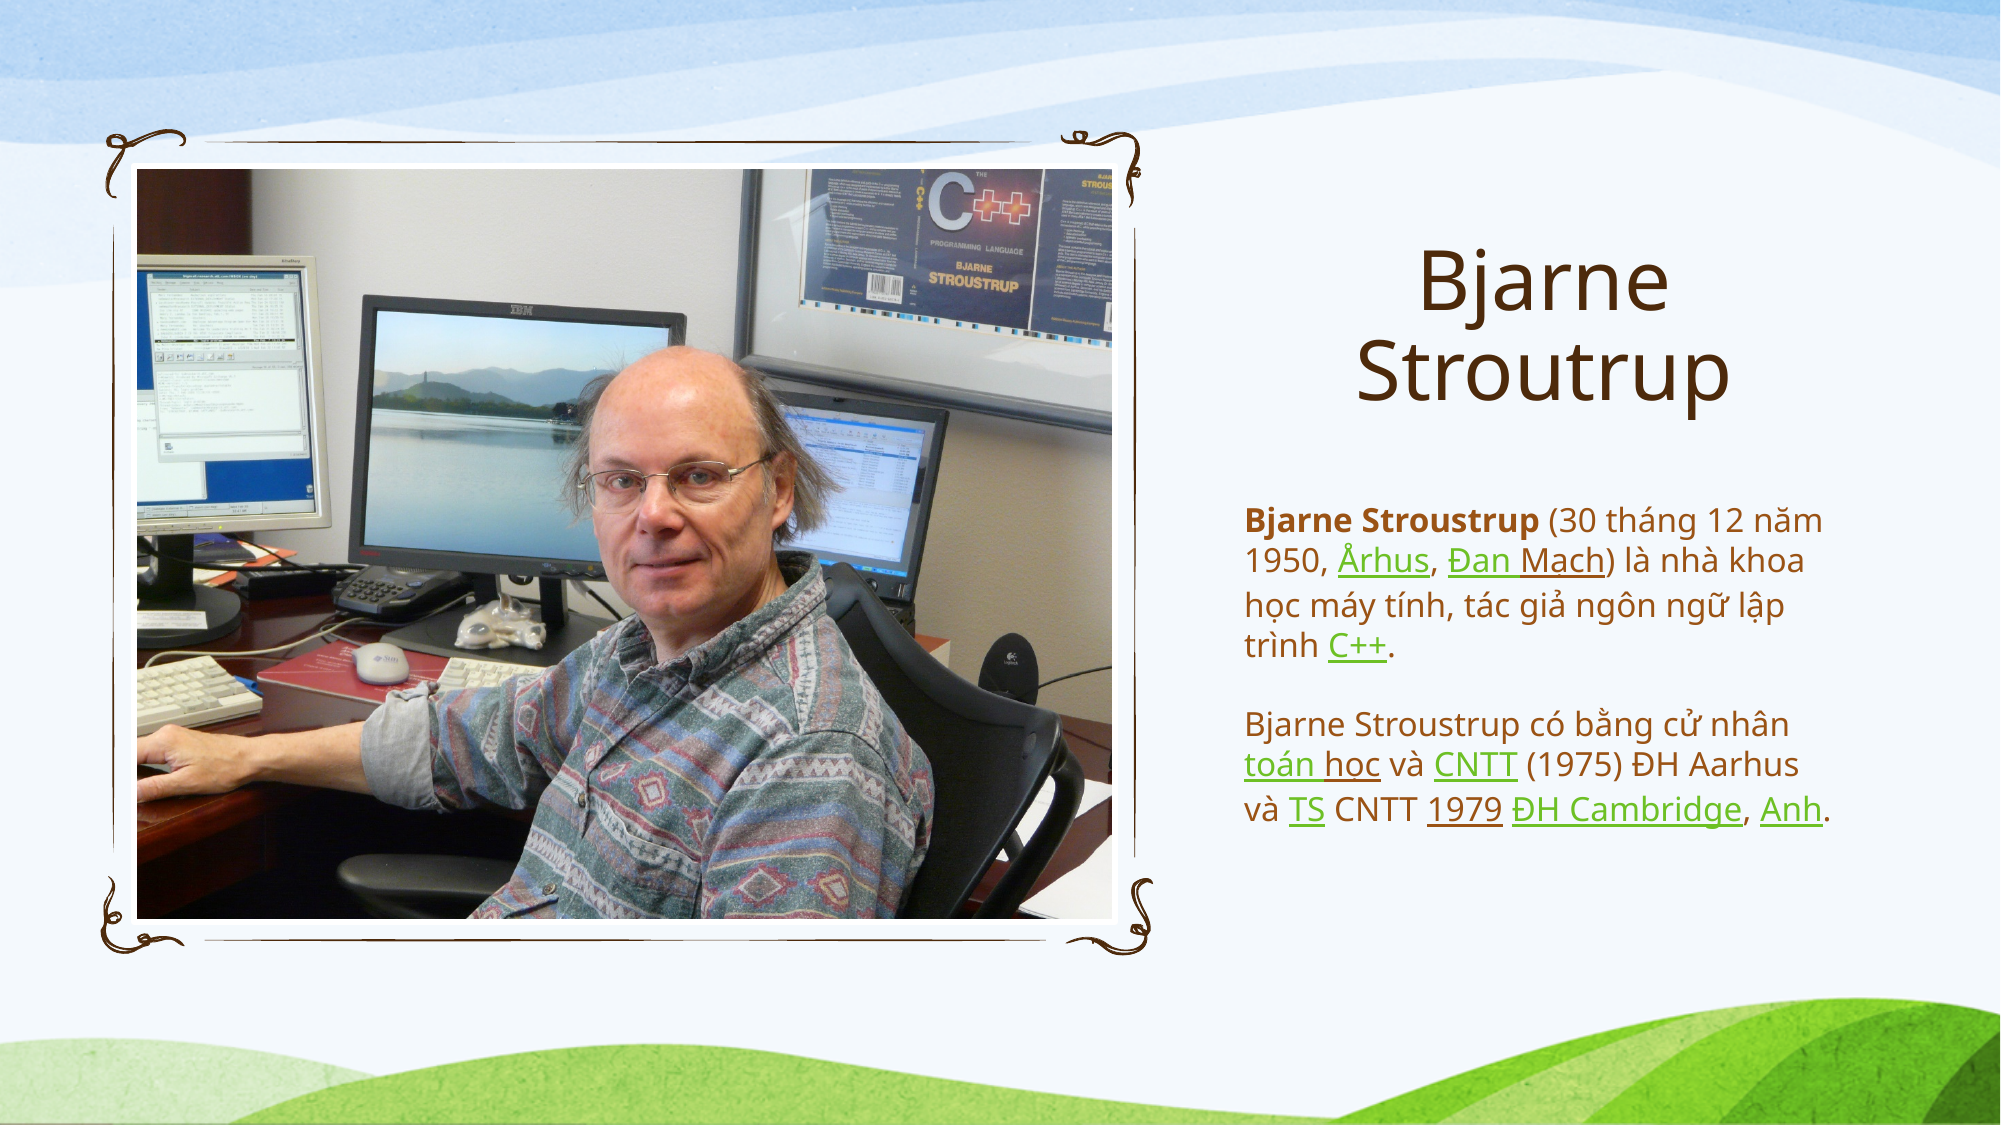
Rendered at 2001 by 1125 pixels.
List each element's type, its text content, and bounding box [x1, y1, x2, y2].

title Bjarne Stroutrup [1229, 218, 1860, 426]
picture [0, 0, 2001, 1125]
list Bjarne Stroustrup (30 tháng 12 năm 1950, Århus, Đan Mạch) là nhà khoa học máy tính, tác giả ngôn ngữ lập trình C++. Bjarne Stroustrup có bằng cử nhân toán học và CNTT (1975) ĐH Aarhus và TS CNTT 1979 ĐH Cambridge, Anh. [1229, 491, 1860, 848]
